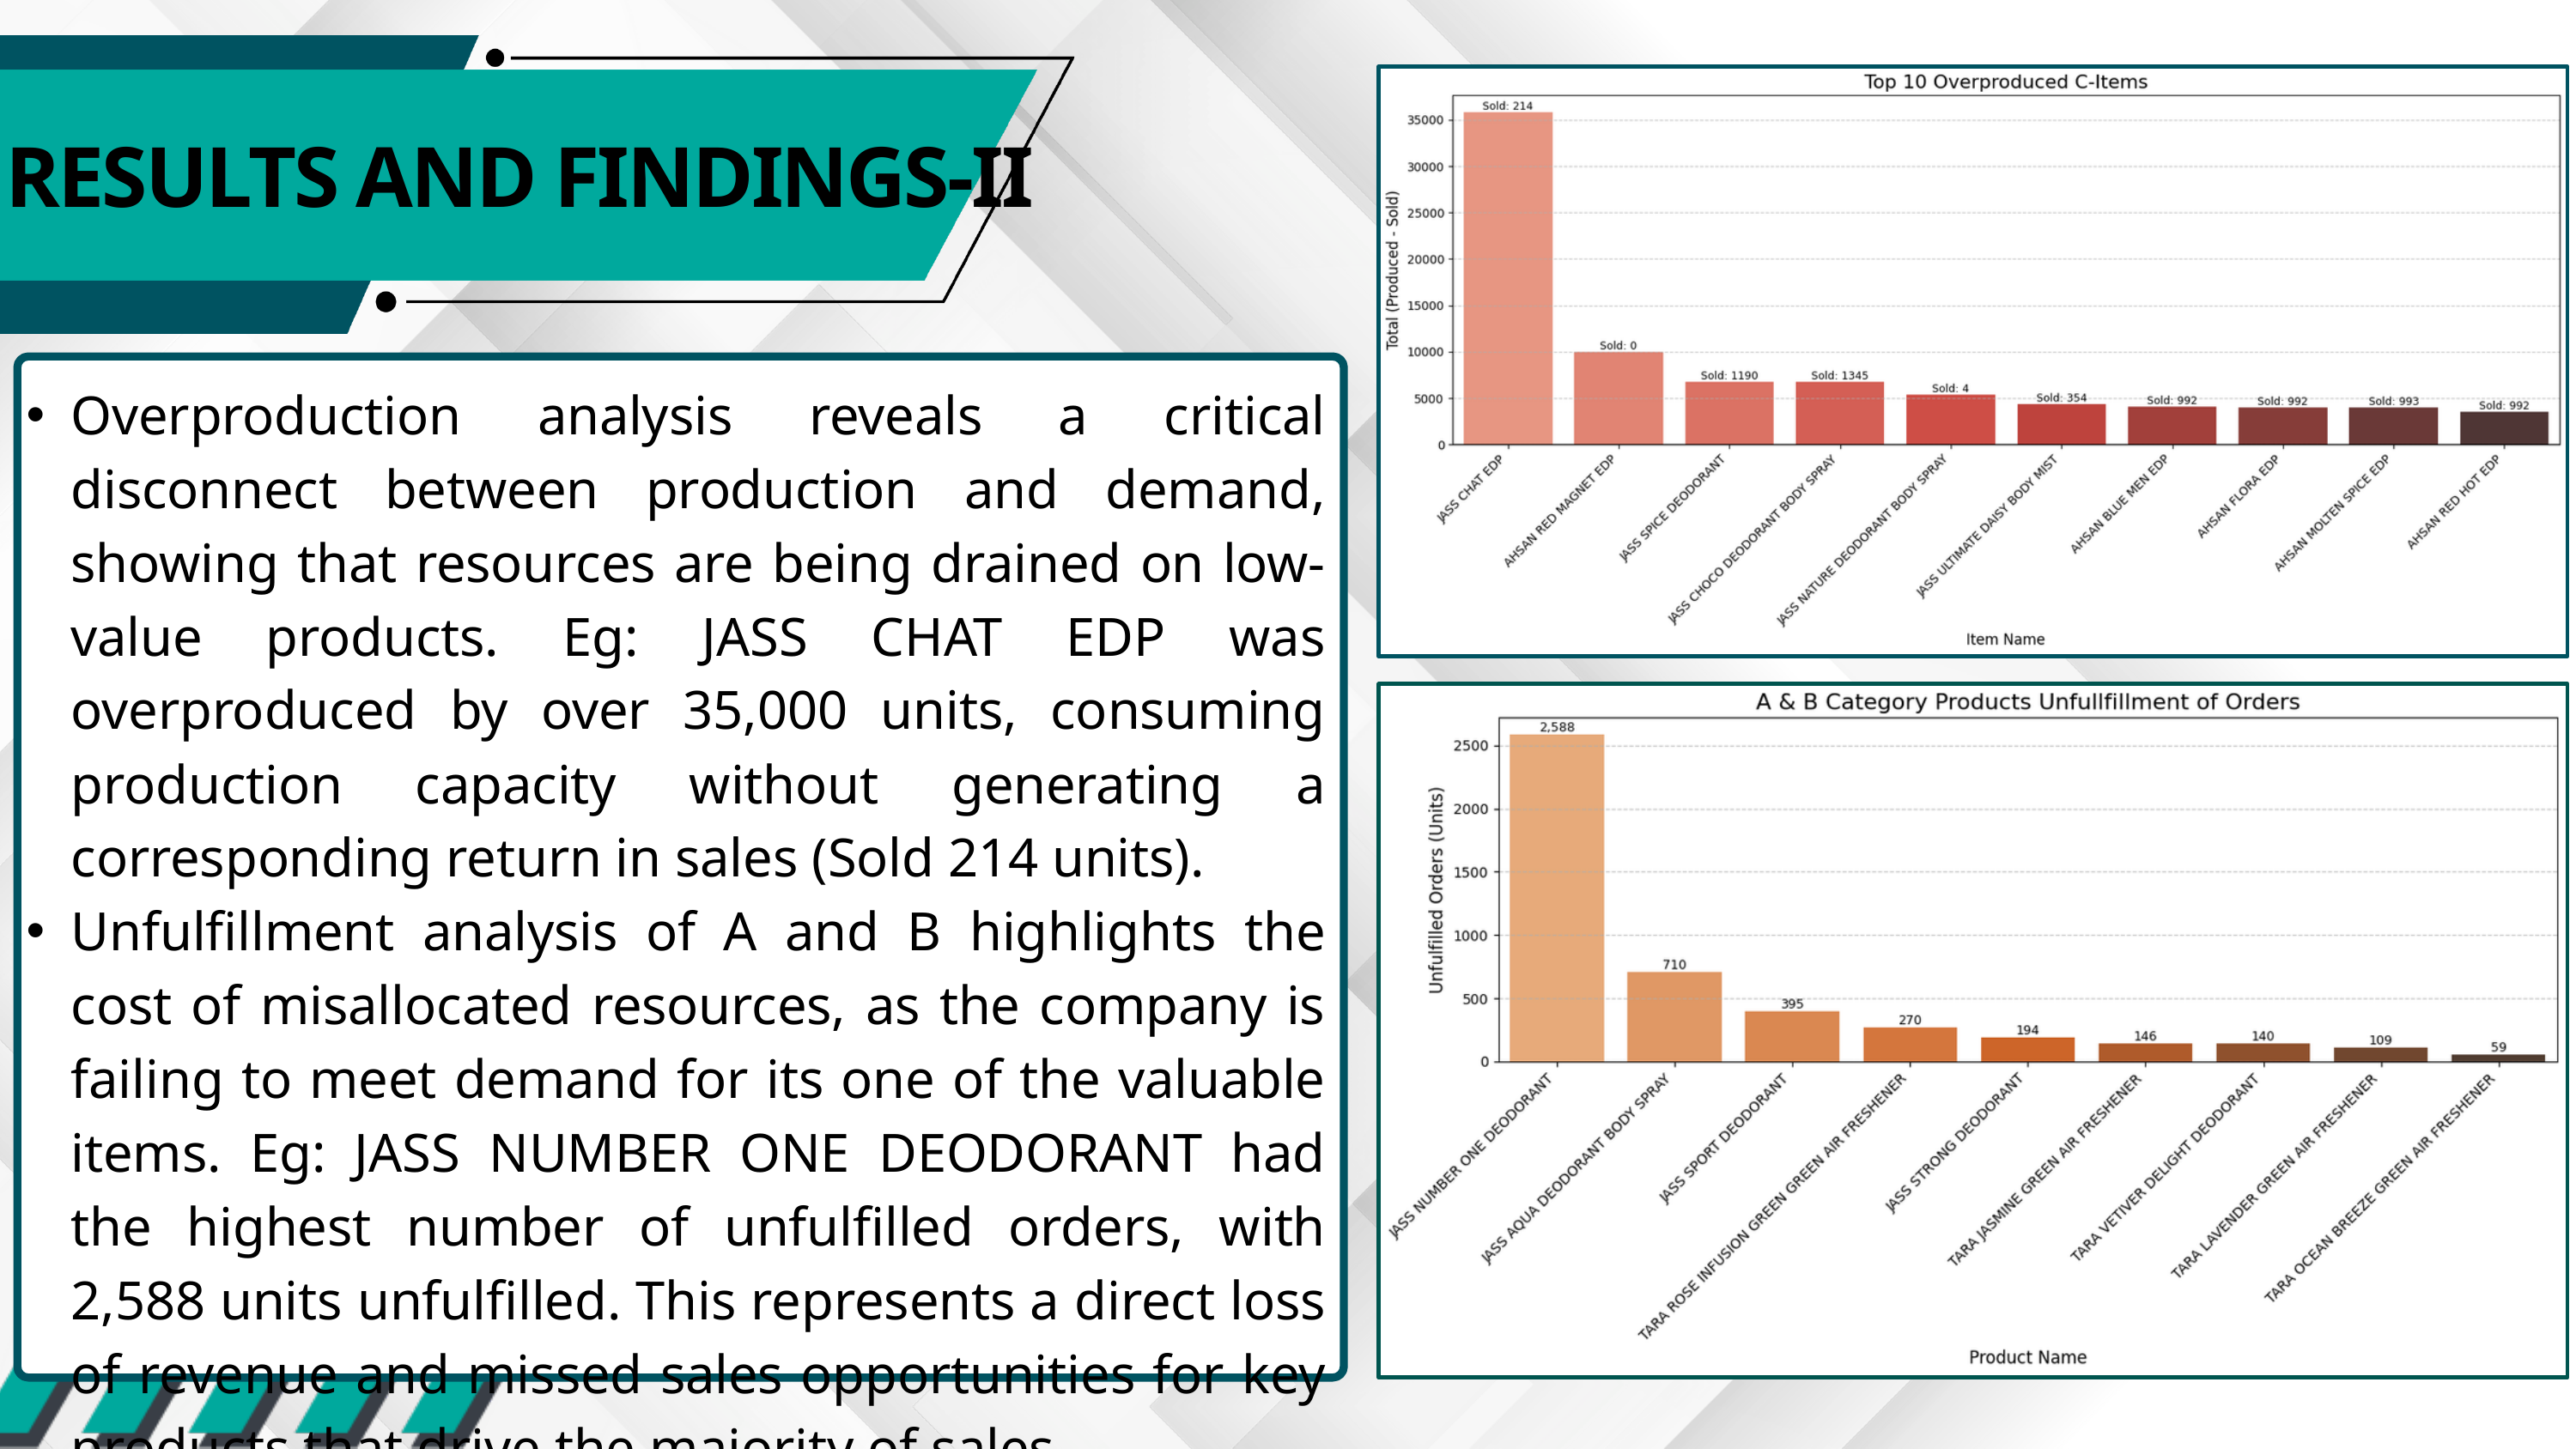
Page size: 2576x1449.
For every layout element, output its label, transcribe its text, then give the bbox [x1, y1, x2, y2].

text_box RESULTS AND FINDINGS-II [5, 153, 1040, 224]
text_box [0, 0, 2576, 1449]
text_box [1378, 683, 2567, 1378]
text_box [1378, 66, 2567, 657]
text_box Overproduction analysis reveals a critical disconnect between production and demand, showing that resources are being drained on low-value products. Eg: JASS CHAT EDP was overproduced by over 35,000 units, consuming production capacity without generating a corresponding return in sales (Sold 214 units). Unfulfillment analysis of A and B highlights the cost of misallocated resources, as the company is failing to meet demand for its one of the valuable items. Eg: JASS NUMBER ONE DEODORANT had the highest number of unfulfilled orders, with 2,588 units unfulfilled. This represents a direct loss of revenue and missed sales opportunities for key products that drive the majority of sales. [0, 371, 1326, 1449]
text_box [0, 35, 1075, 334]
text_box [16, 355, 1345, 1379]
